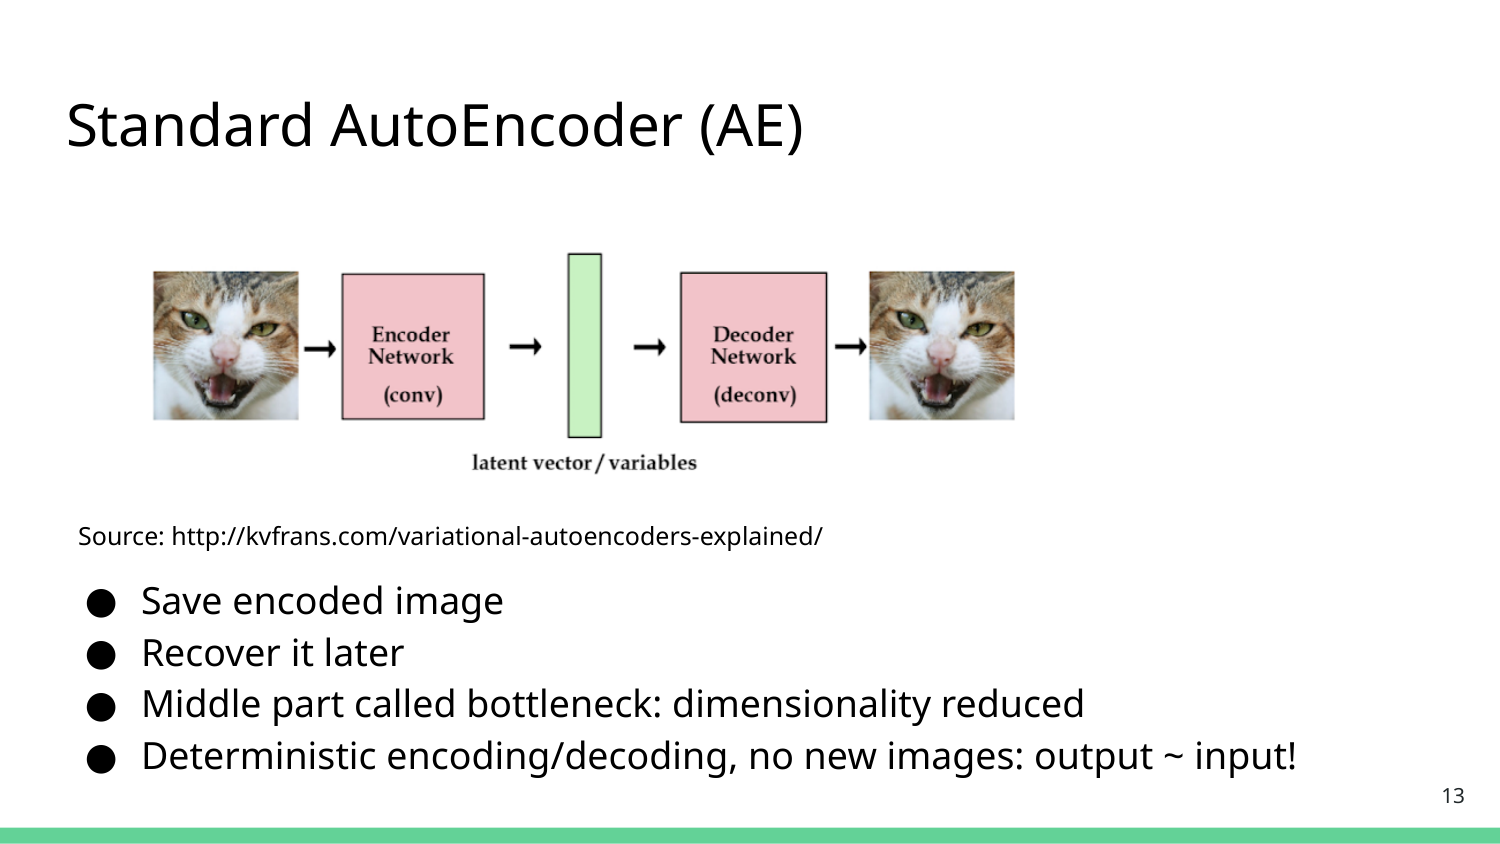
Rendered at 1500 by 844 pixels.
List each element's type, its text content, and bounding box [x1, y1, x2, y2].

list Save encoded image Recover it later Middle part called bottleneck: dimensionality reduced Deterministic encoding/decoding, no new images: output ~ input! [51, 555, 1449, 805]
title Standard AutoEncoder (AE) [51, 72, 1449, 167]
picture [134, 221, 1161, 513]
text_box Source: http://kvfrans.com/variational-autoencoders-explained/ [63, 505, 909, 571]
slide_number ‹#› [1389, 764, 1480, 830]
